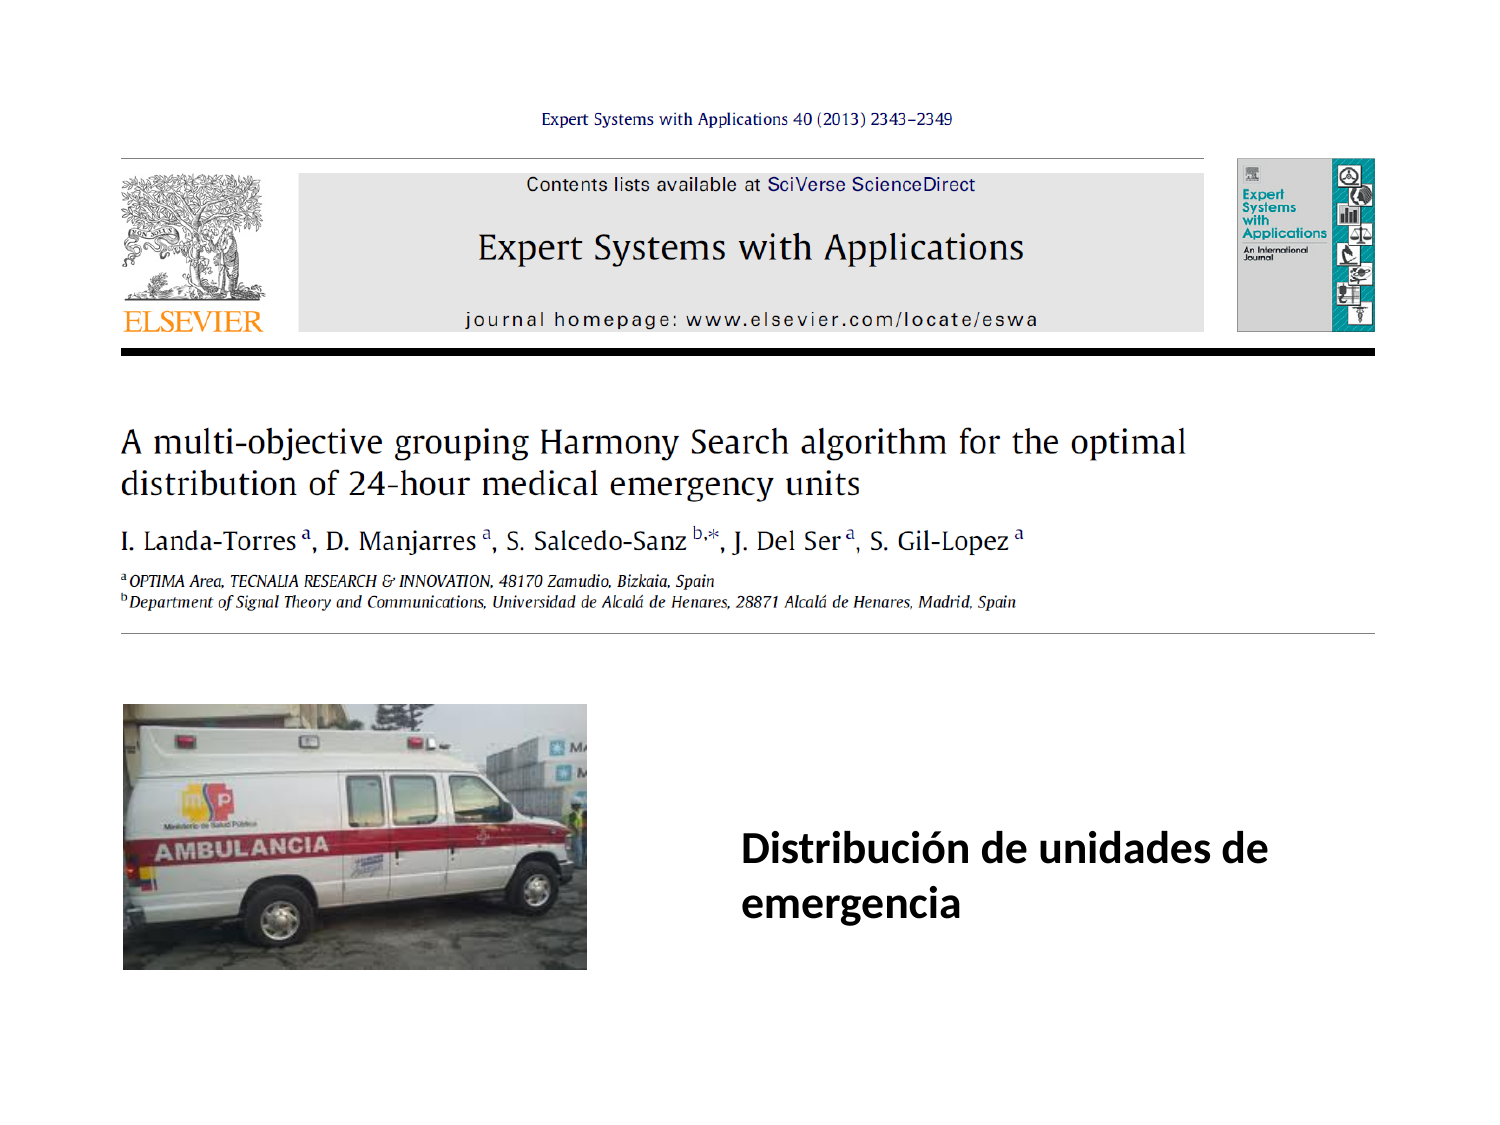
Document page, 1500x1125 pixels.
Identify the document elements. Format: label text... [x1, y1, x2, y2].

text_box Distribución de unidades de emergencia [726, 810, 1477, 936]
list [74, 72, 1426, 634]
picture [123, 703, 587, 971]
